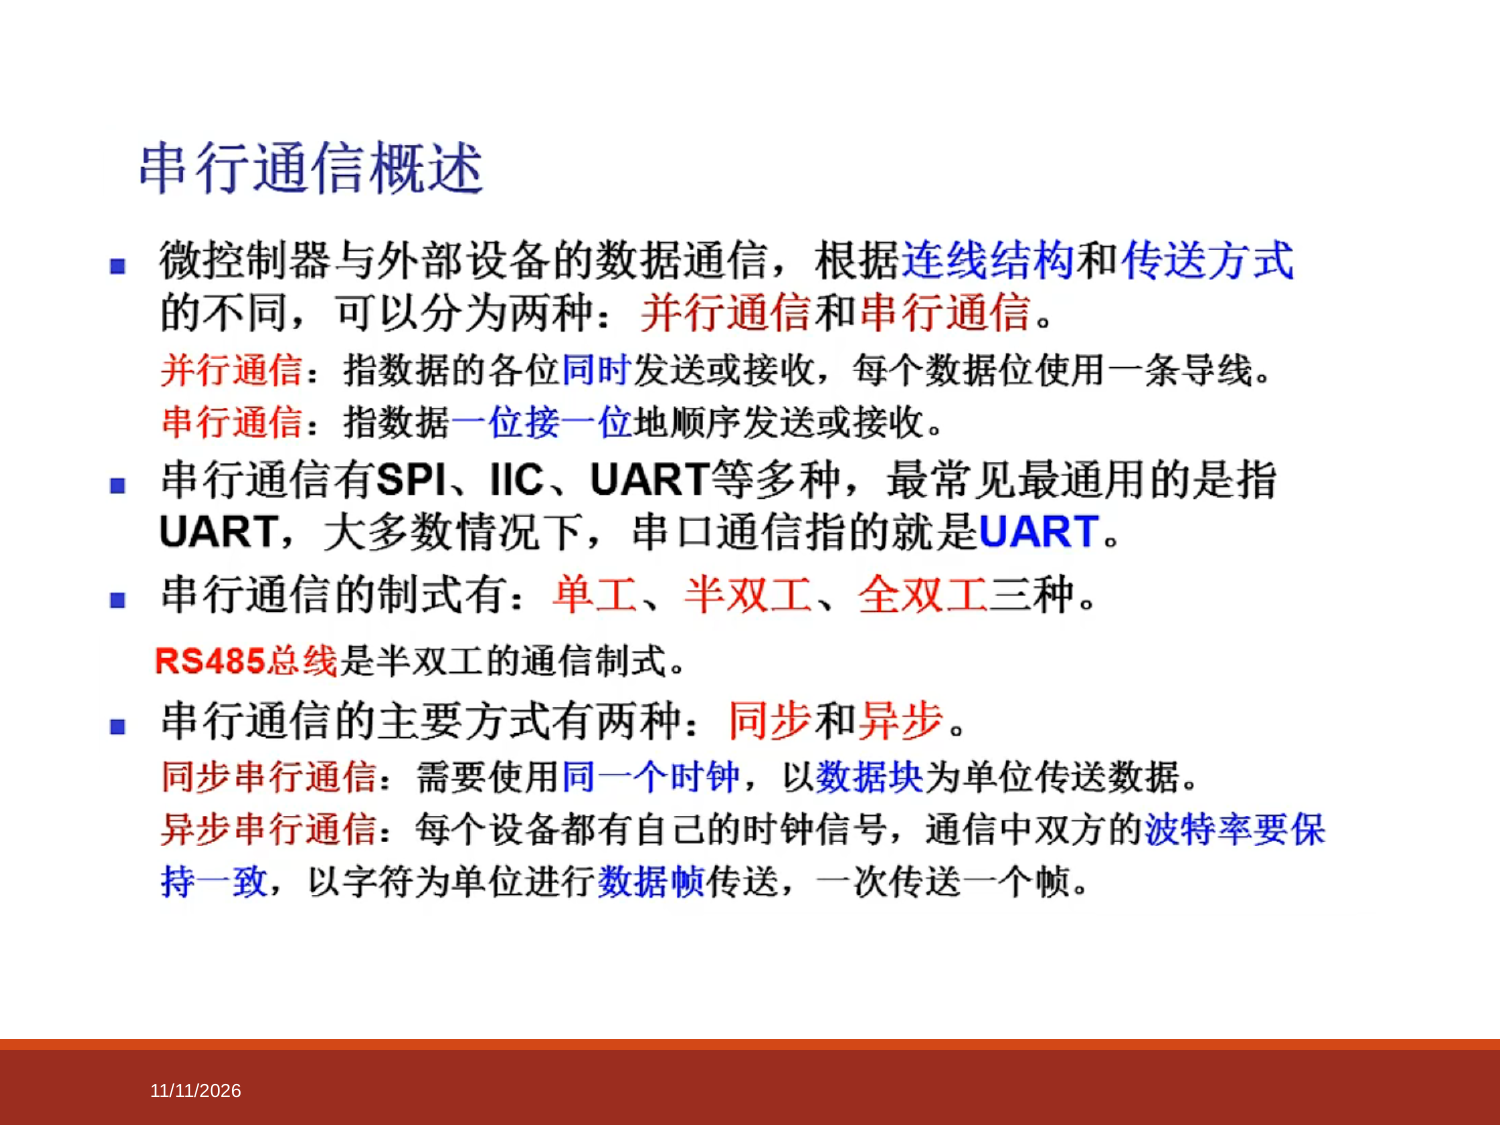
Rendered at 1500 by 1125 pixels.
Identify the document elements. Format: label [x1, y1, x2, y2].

list [98, 124, 1376, 916]
slide_number [135, 1059, 440, 1120]
